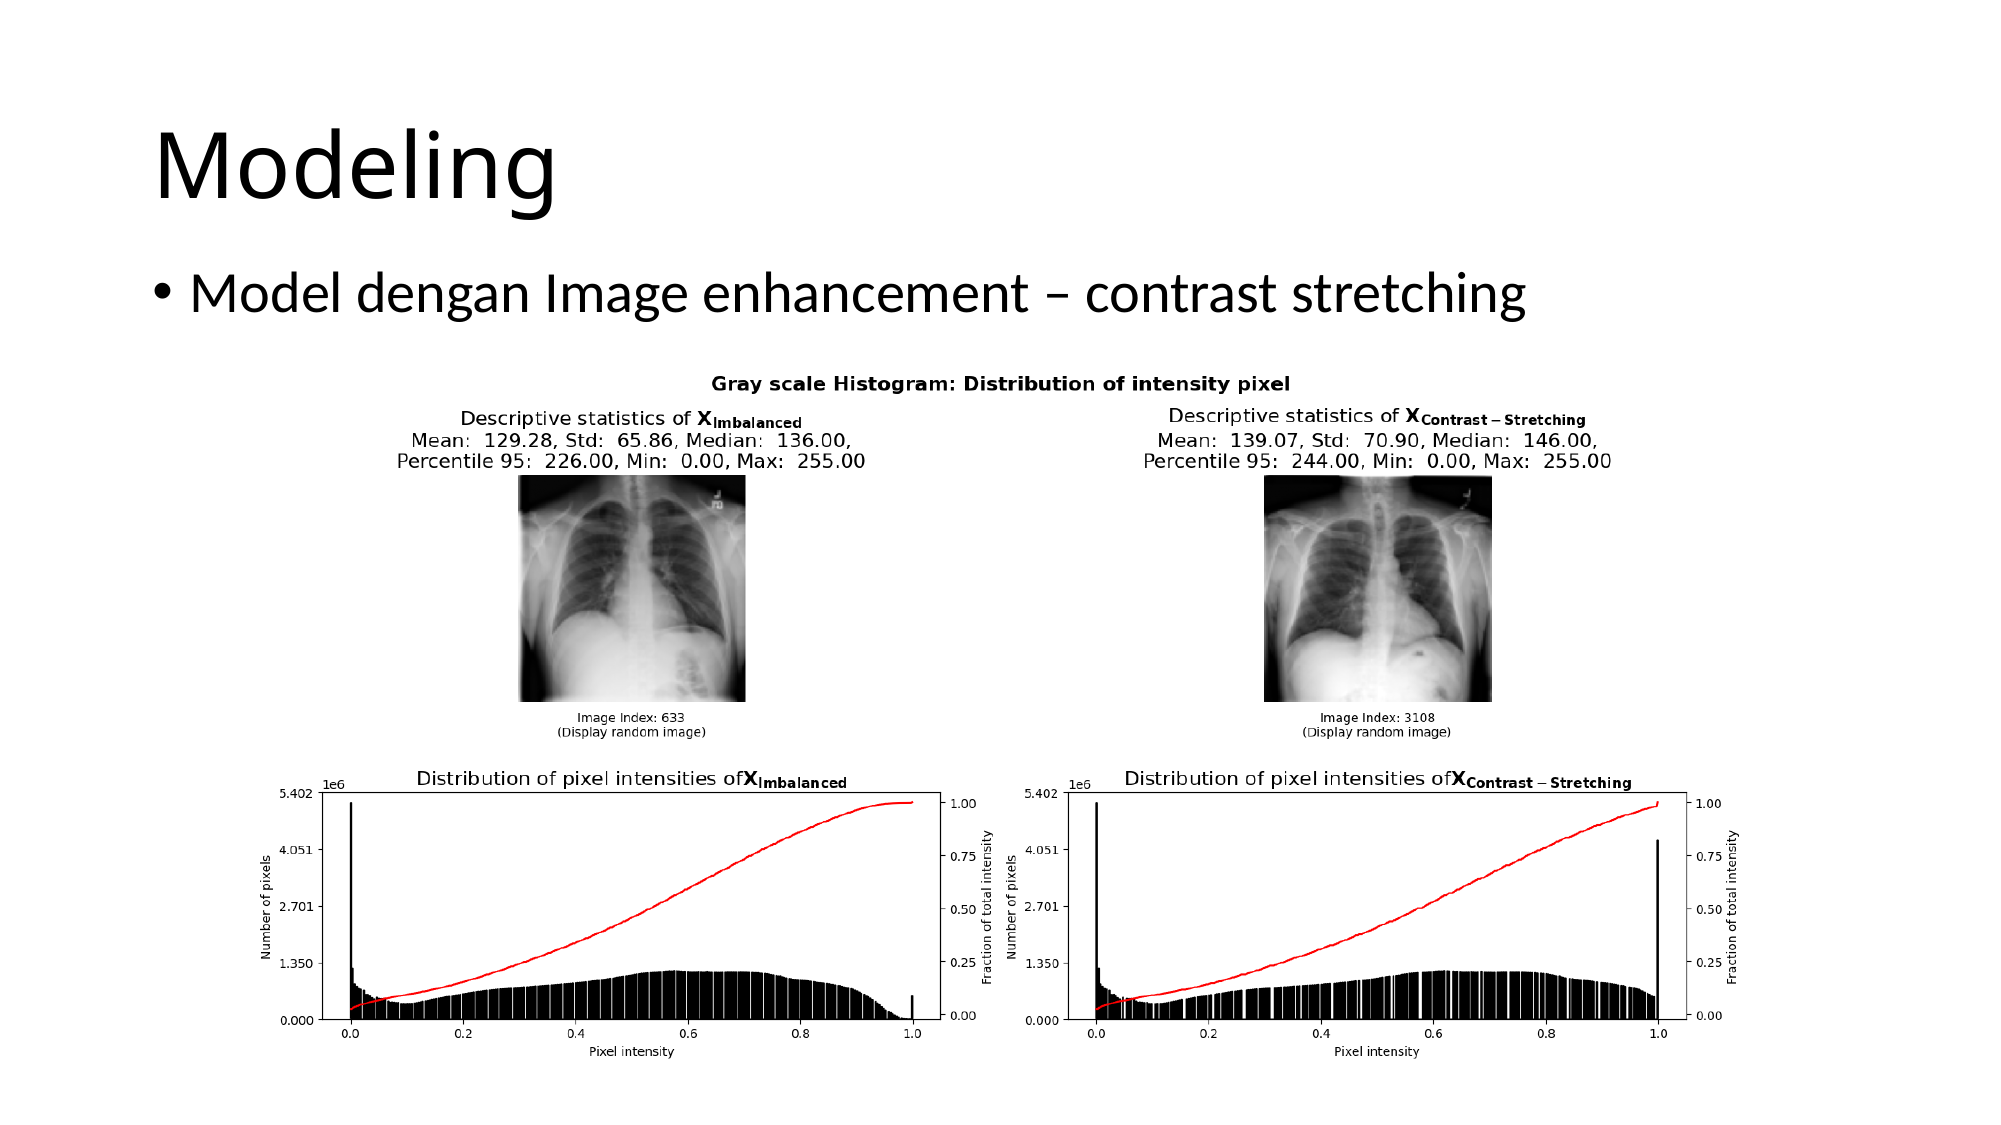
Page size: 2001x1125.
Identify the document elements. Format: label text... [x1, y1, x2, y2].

title Modeling [137, 59, 1863, 254]
list Model dengan Image enhancement – contrast stretching [137, 254, 1863, 969]
picture [252, 367, 1748, 1066]
